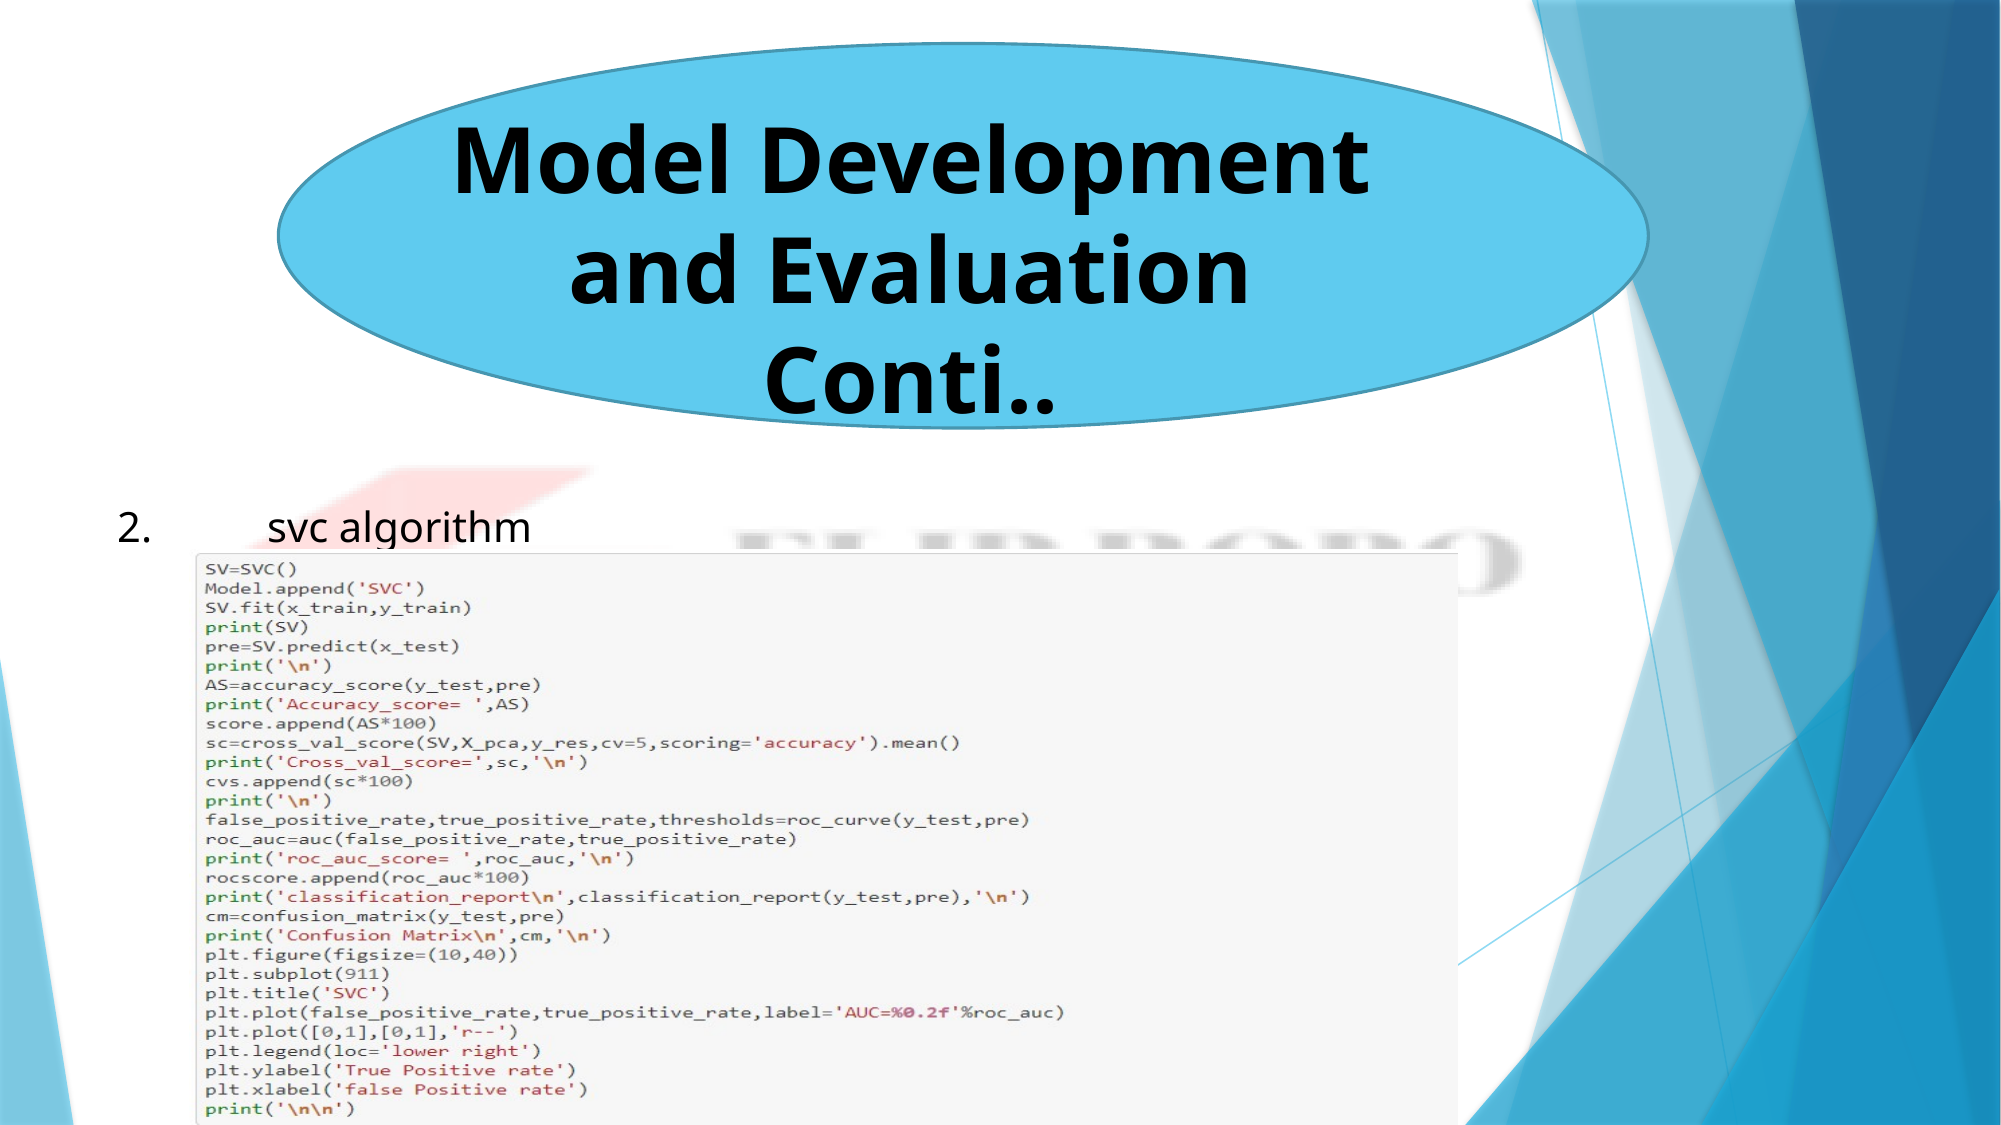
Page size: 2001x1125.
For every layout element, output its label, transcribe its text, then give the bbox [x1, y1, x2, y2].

text_box [276, 113, 429, 358]
text_box 2. svc algorithm [102, 468, 1856, 558]
text_box [494, 41, 1650, 388]
text_box Model Development and Evaluation Conti.. [429, 94, 1393, 440]
picture [188, 549, 1459, 1125]
